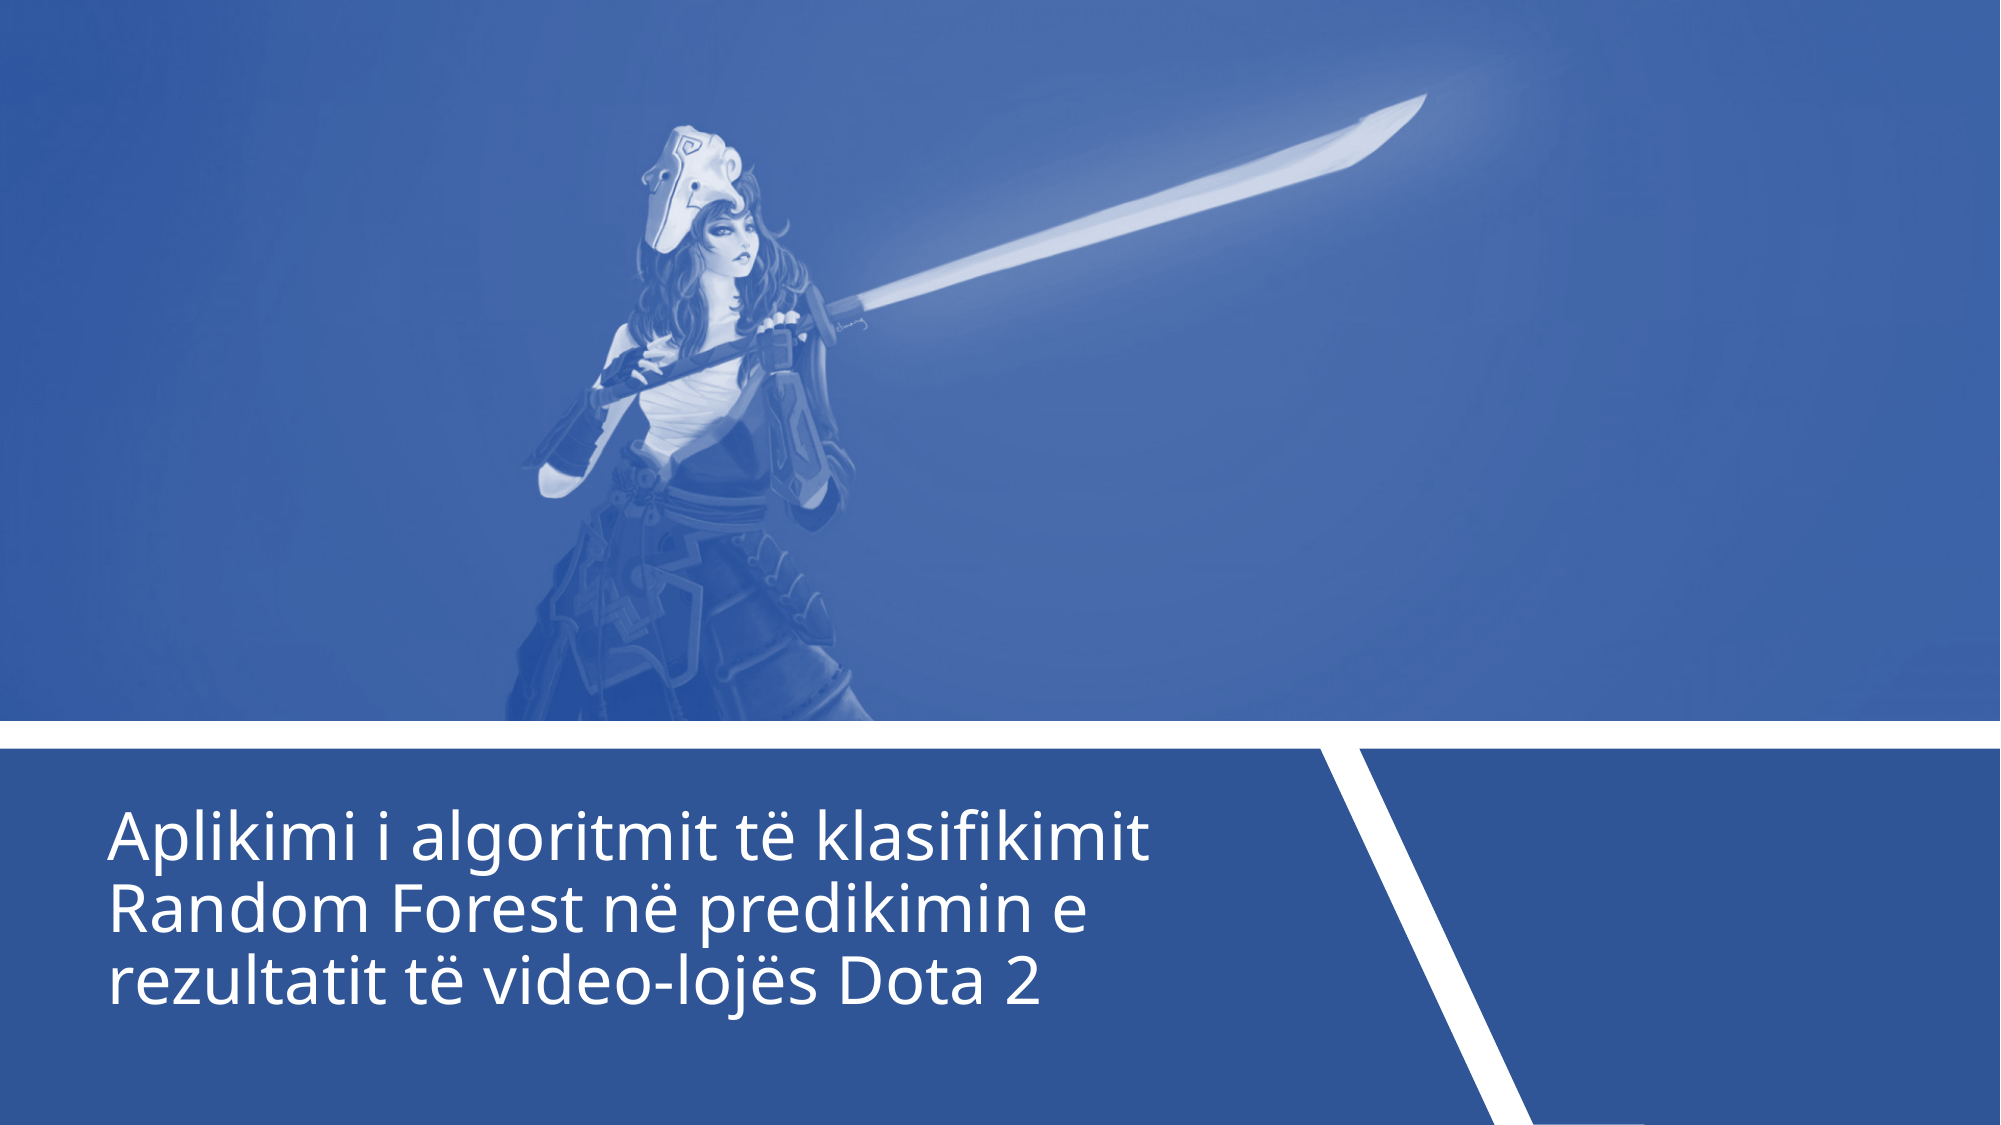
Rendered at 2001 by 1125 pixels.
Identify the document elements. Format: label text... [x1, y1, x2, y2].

picture [0, 0, 2000, 721]
text_box Aplikimi i algoritmit të klasifikimit Random Forest në predikimin e rezultatit të video-lojës Dota 2 [92, 790, 1239, 1027]
text_box [1357, 747, 2000, 1125]
text_box [0, 747, 1496, 1125]
